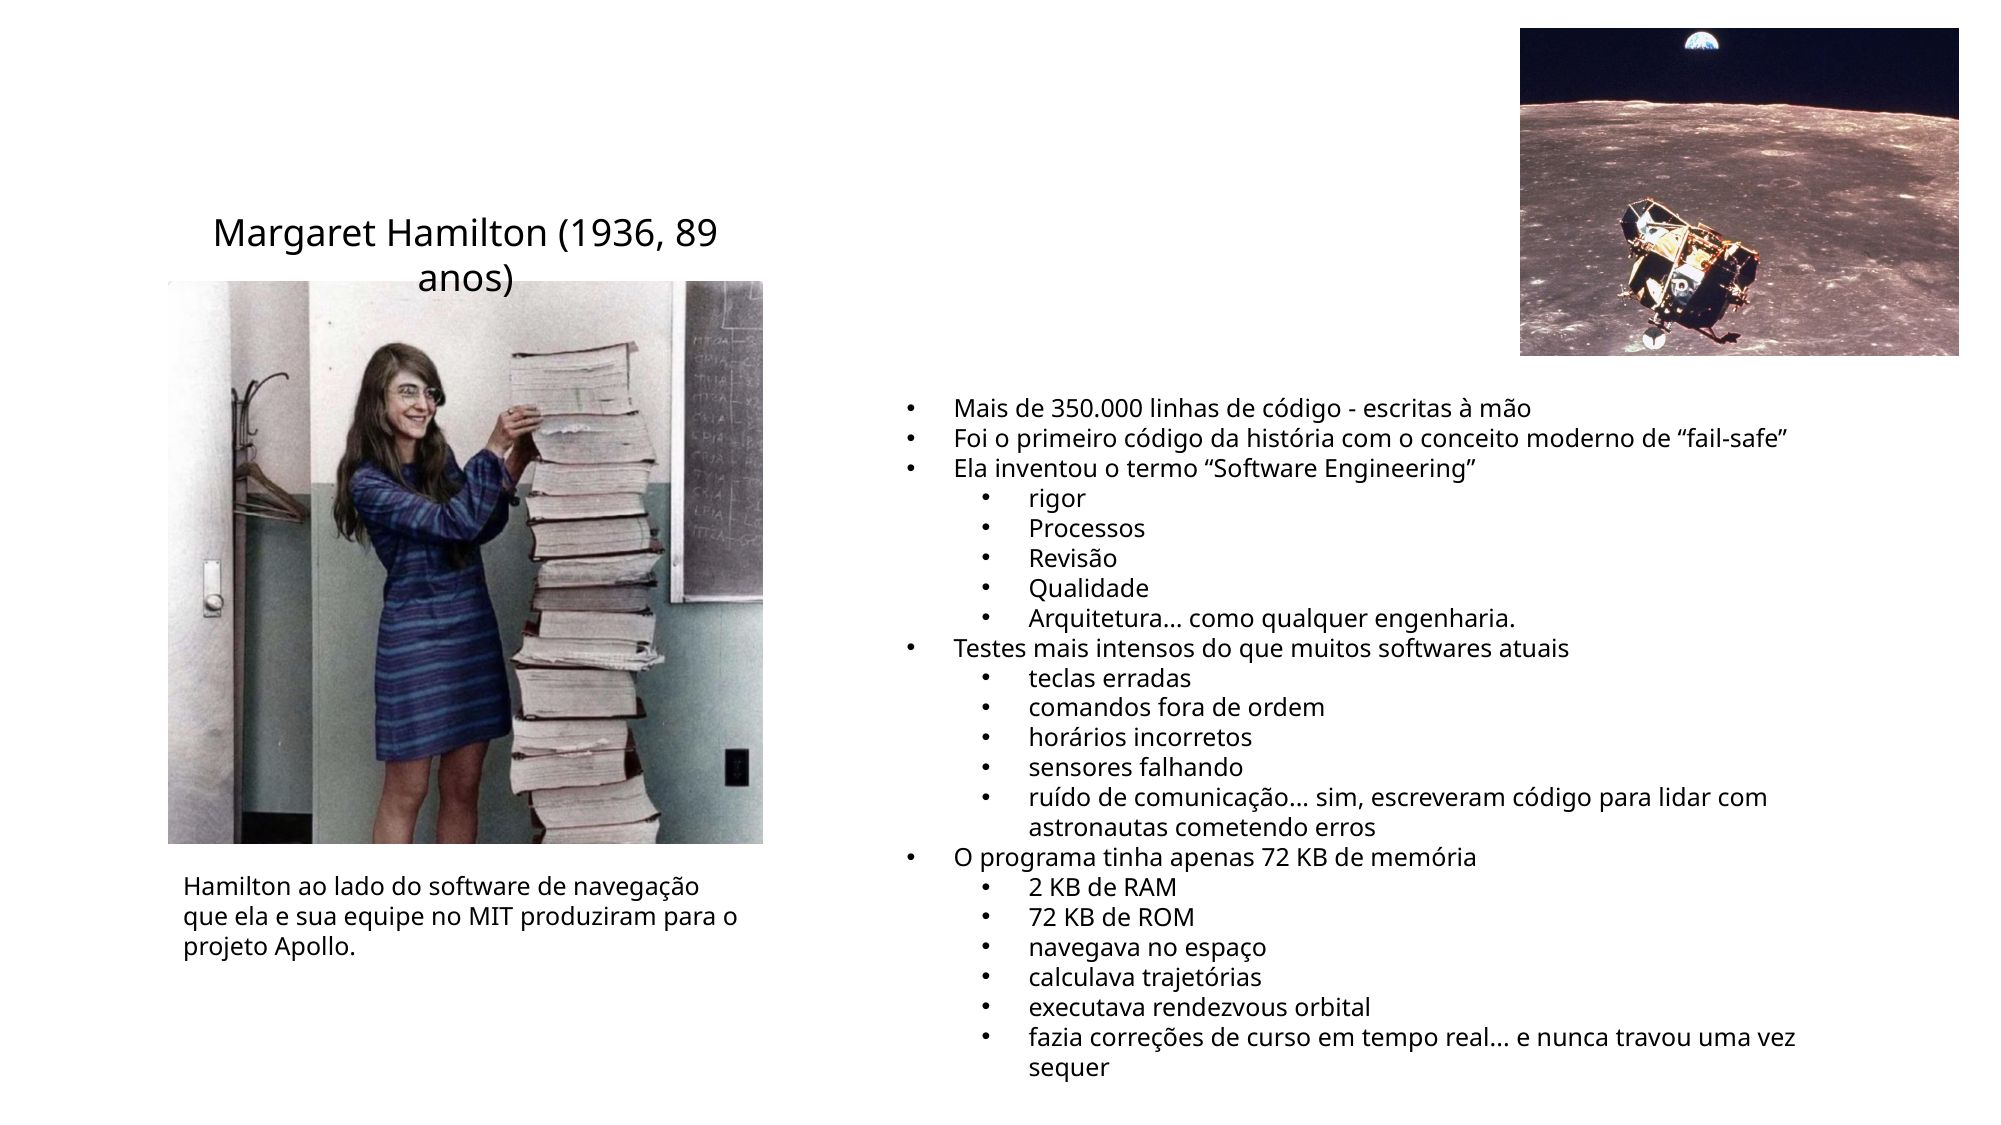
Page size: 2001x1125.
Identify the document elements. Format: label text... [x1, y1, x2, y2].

text_box Margaret Hamilton (1936, 89 anos) [168, 201, 763, 280]
text_box Hamilton ao lado do software de navegação que ela e sua equipe no MIT produziram para o projeto Apollo. [168, 863, 763, 968]
picture [1520, 27, 1959, 357]
text_box Mais de 350.000 linhas de código - escritas à mão Foi o primeiro código da história com o conceito moderno de “fail-safe” Ela inventou o termo “Software Engineering” rigor Processos Revisão Qualidade Arquitetura… como qualquer engenharia. Testes mais intensos do que muitos softwares atuais teclas erradas comandos fora de ordem horários incorretos sensores falhando ruído de comunicação... sim, escreveram código para lidar com astronautas cometendo erros O programa tinha apenas 72 KB de memória 2 KB de RAM 72 KB de ROM navegava no espaço calculava trajetórias executava rendezvous orbital fazia correções de curso em tempo real... e nunca travou uma vez sequer [891, 385, 1892, 1089]
picture [167, 280, 764, 845]
